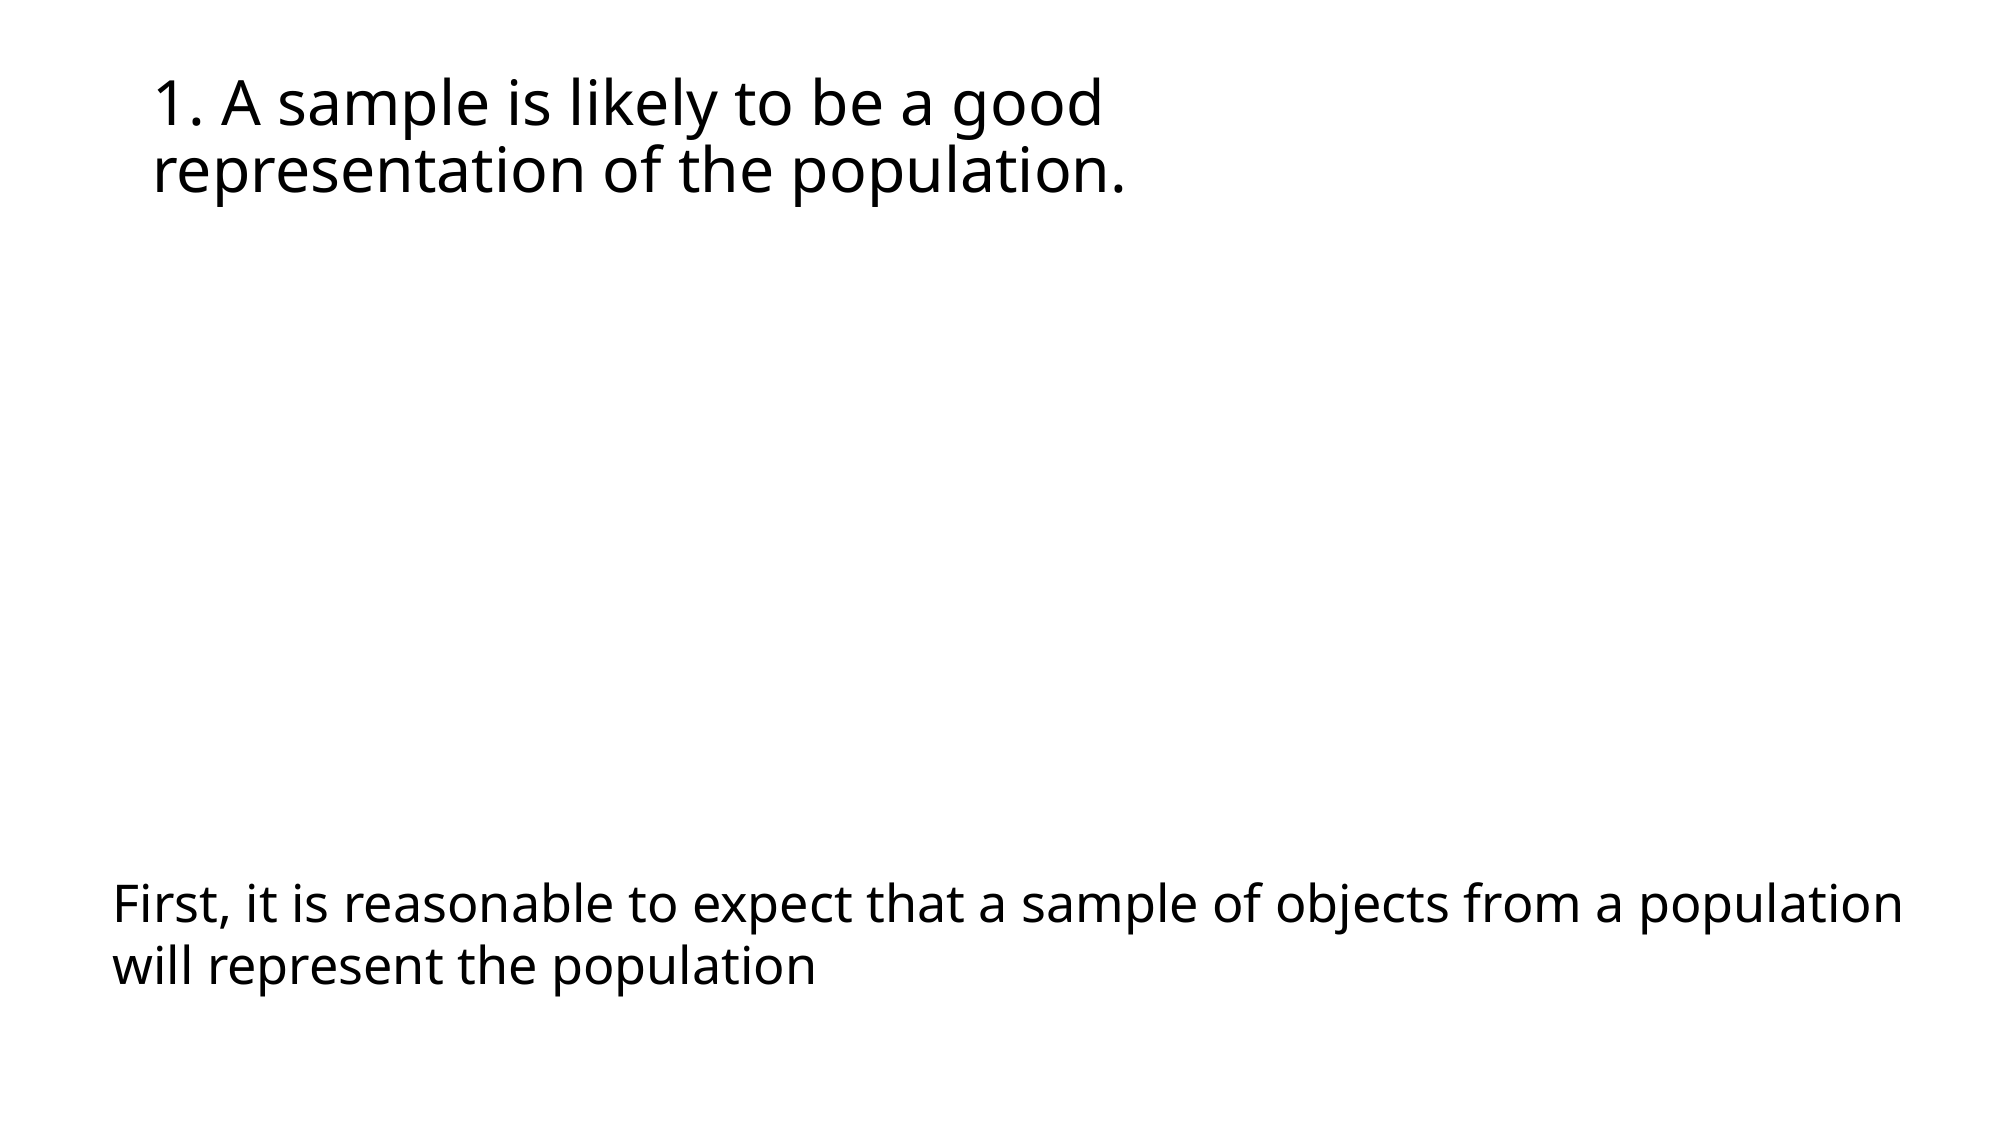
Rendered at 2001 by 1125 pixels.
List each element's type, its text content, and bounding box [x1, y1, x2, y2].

text_box First, it is reasonable to expect that a sample of objects from a population will represent the population [97, 862, 1921, 1003]
list 1. A sample is likely to be a good representation of the population. [137, 63, 1211, 223]
